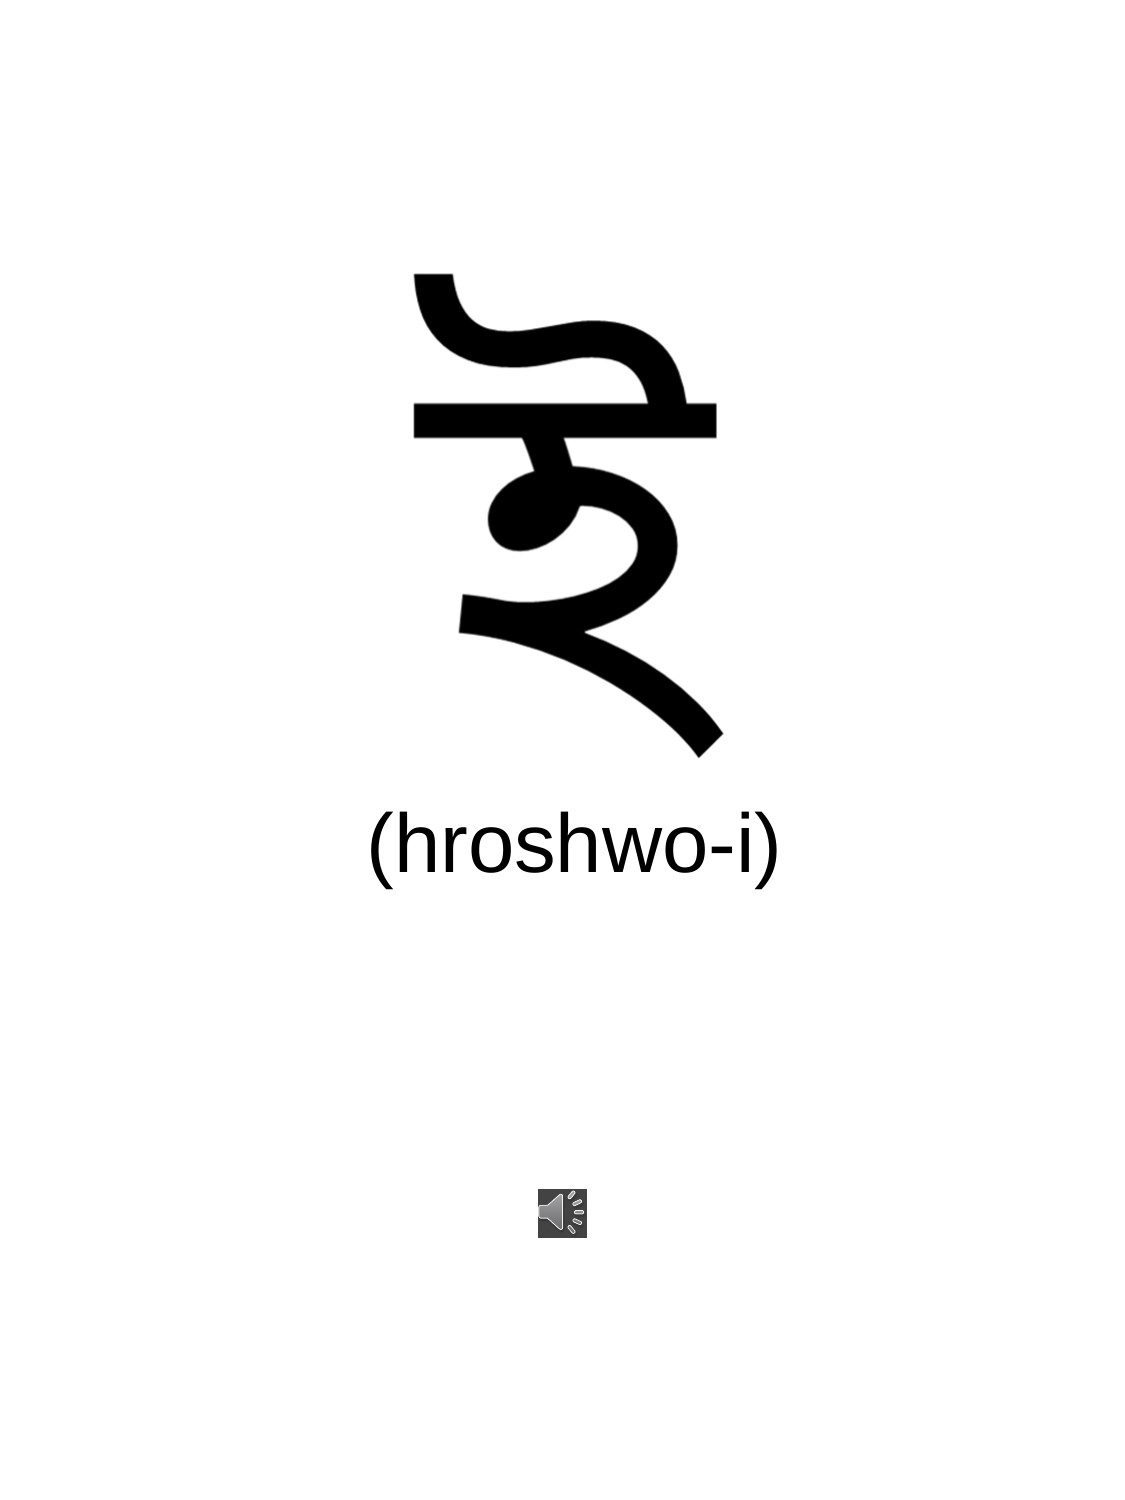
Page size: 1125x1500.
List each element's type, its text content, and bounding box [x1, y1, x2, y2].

picture [389, 261, 736, 782]
text_box (hroshwo-i) [351, 781, 798, 997]
picture [537, 1188, 588, 1239]
